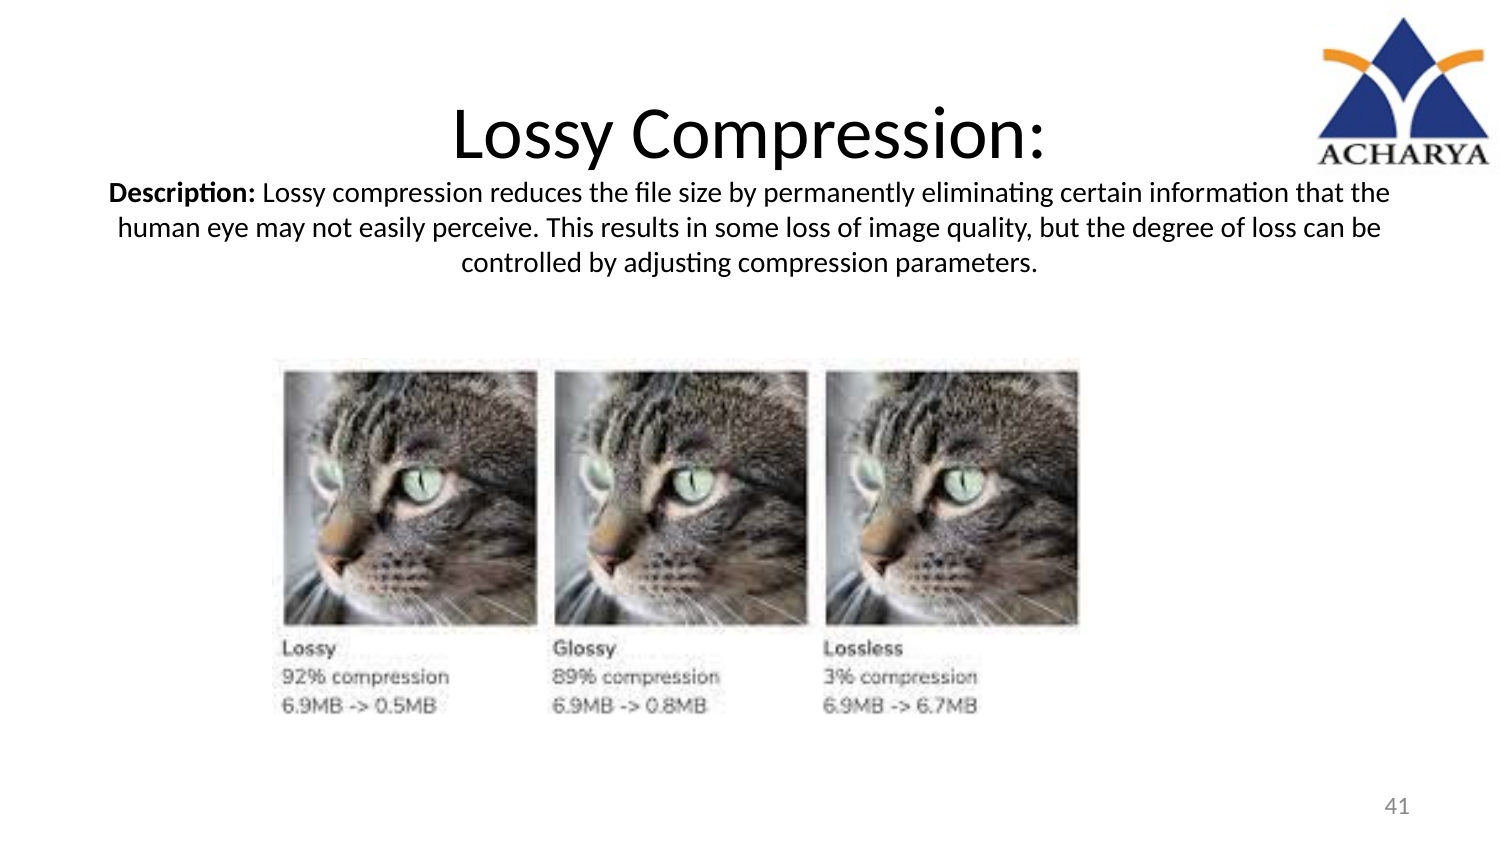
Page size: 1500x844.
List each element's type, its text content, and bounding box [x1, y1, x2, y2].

title Lossy Compression: Description: Lossy compression reduces the file size by permanently eliminating certain information that the human eye may not easily perceive. This results in some loss of image quality, but the degree of loss can be controlled by adjusting compression parameters. [75, 71, 1425, 291]
slide_number 41 [1074, 782, 1425, 827]
picture [272, 358, 1089, 734]
picture [1312, 0, 1500, 182]
